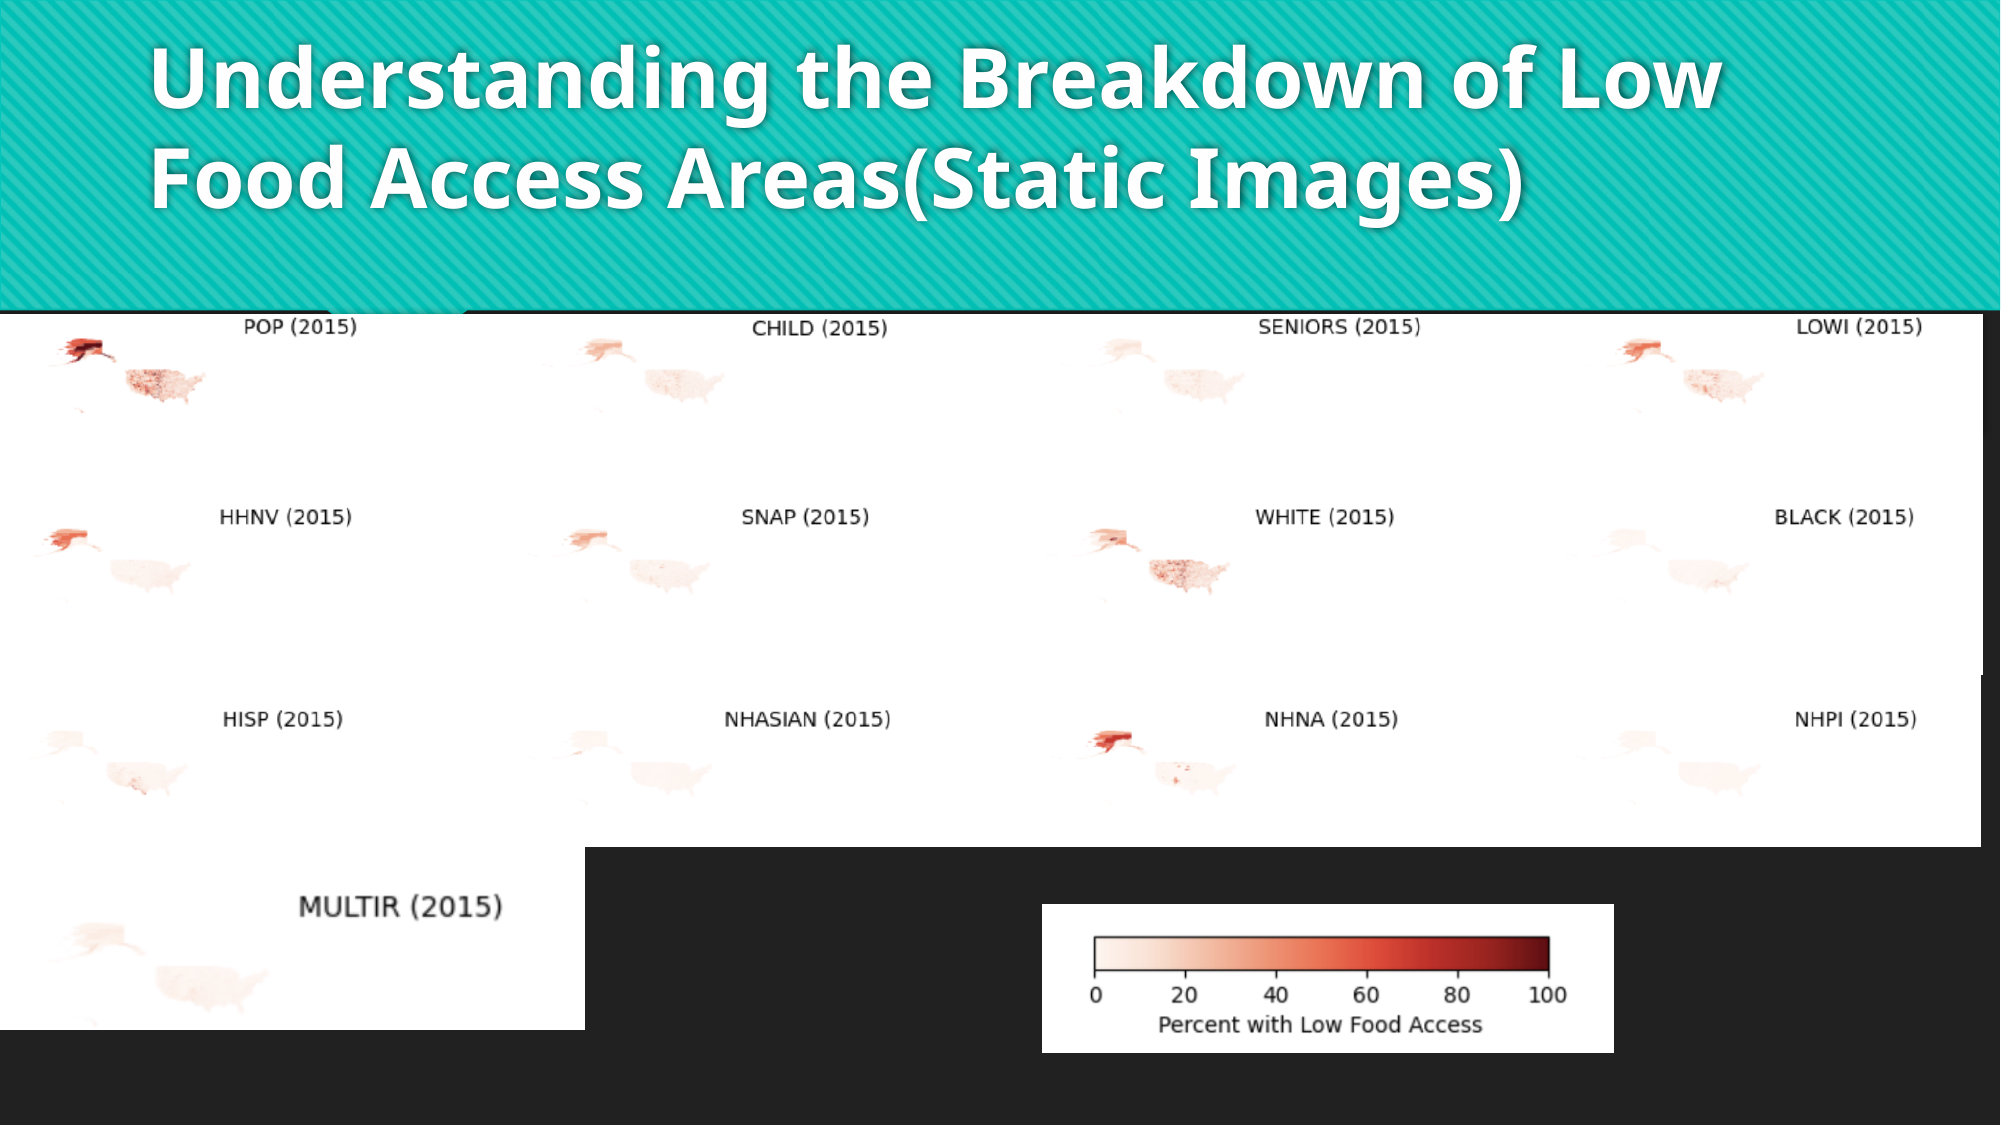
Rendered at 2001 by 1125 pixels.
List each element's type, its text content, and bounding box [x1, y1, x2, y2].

title Understanding the Breakdown of Low Food Access Areas(Static Images) [132, 73, 1868, 233]
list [0, 314, 1983, 423]
picture [0, 423, 1983, 1030]
picture [1042, 904, 1614, 1053]
